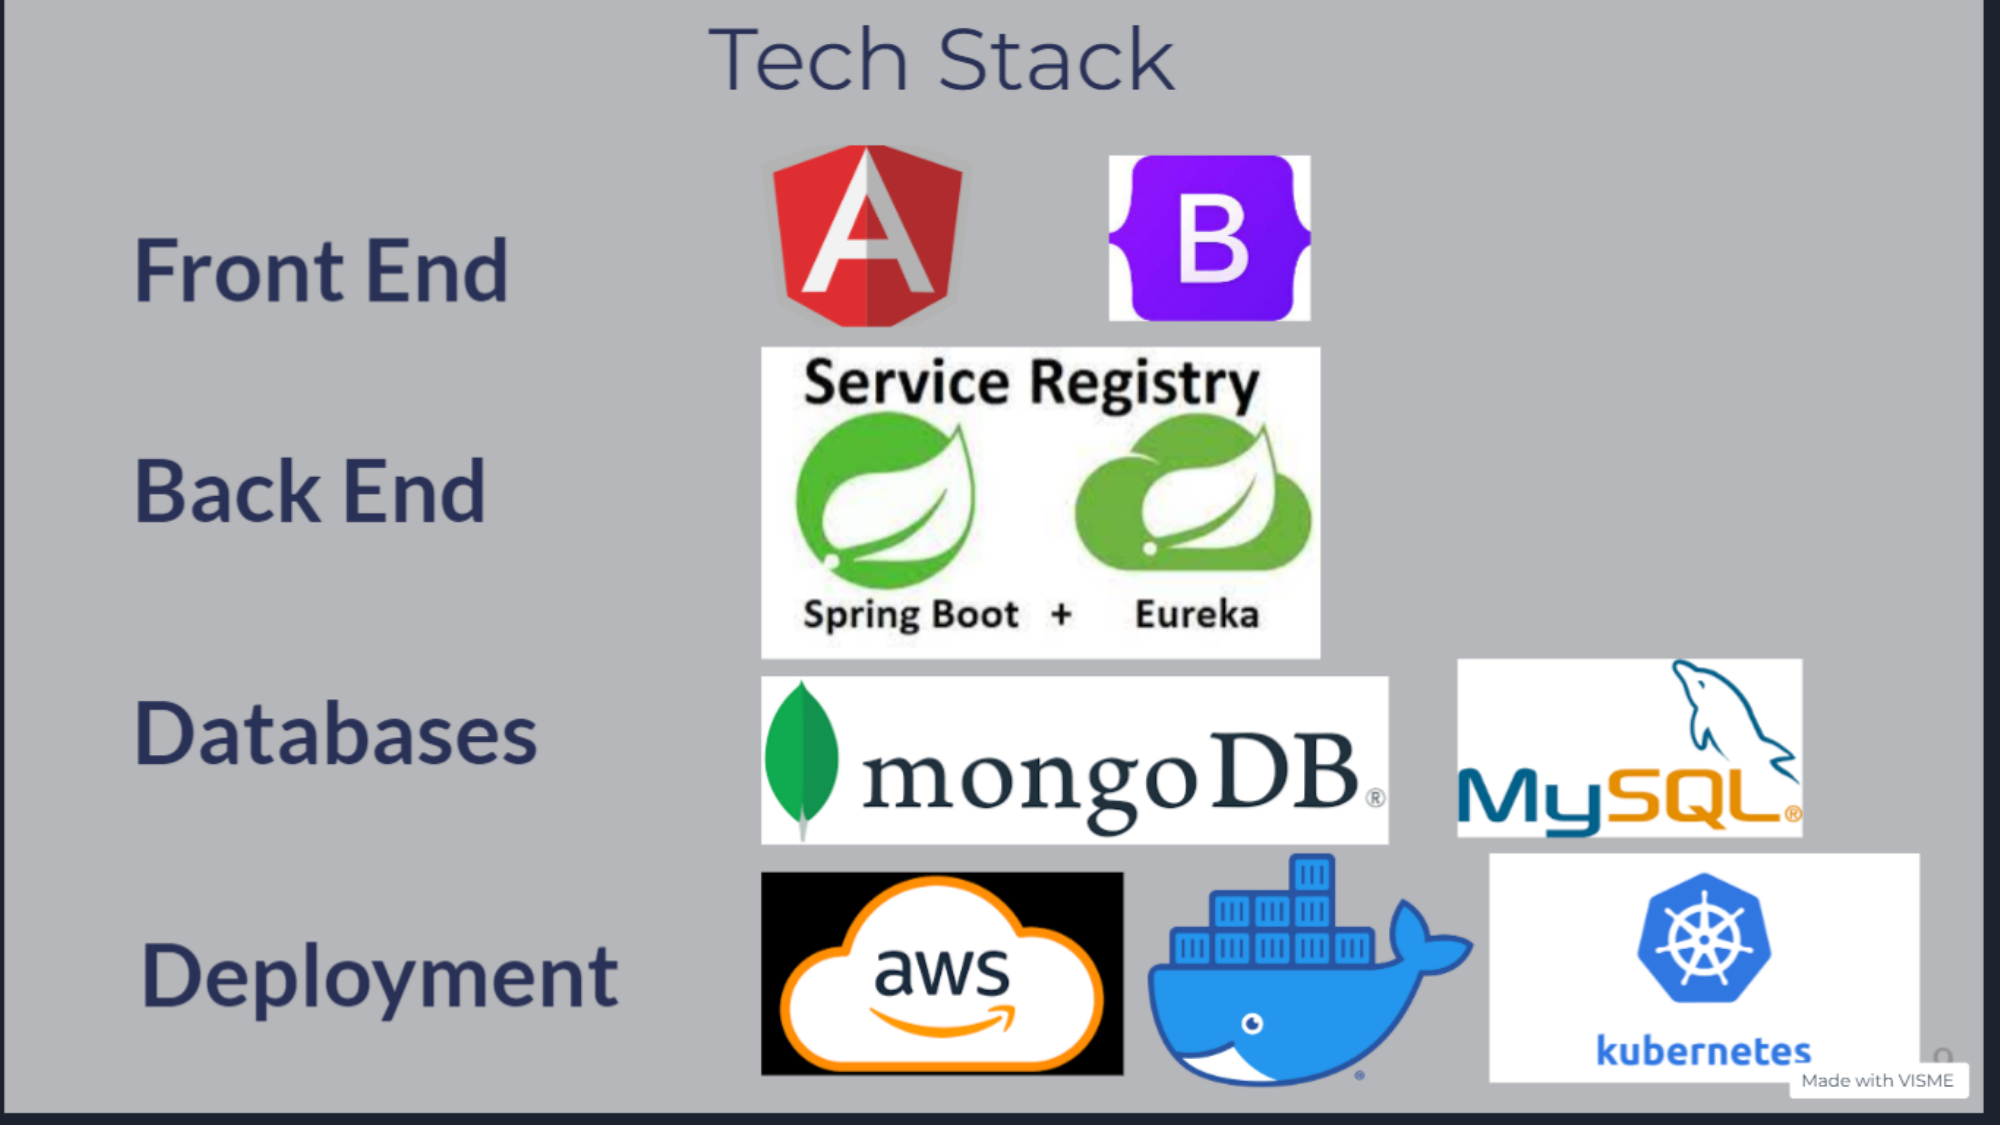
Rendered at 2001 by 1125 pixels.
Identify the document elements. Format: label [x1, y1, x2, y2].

list [0, 0, 2000, 1125]
